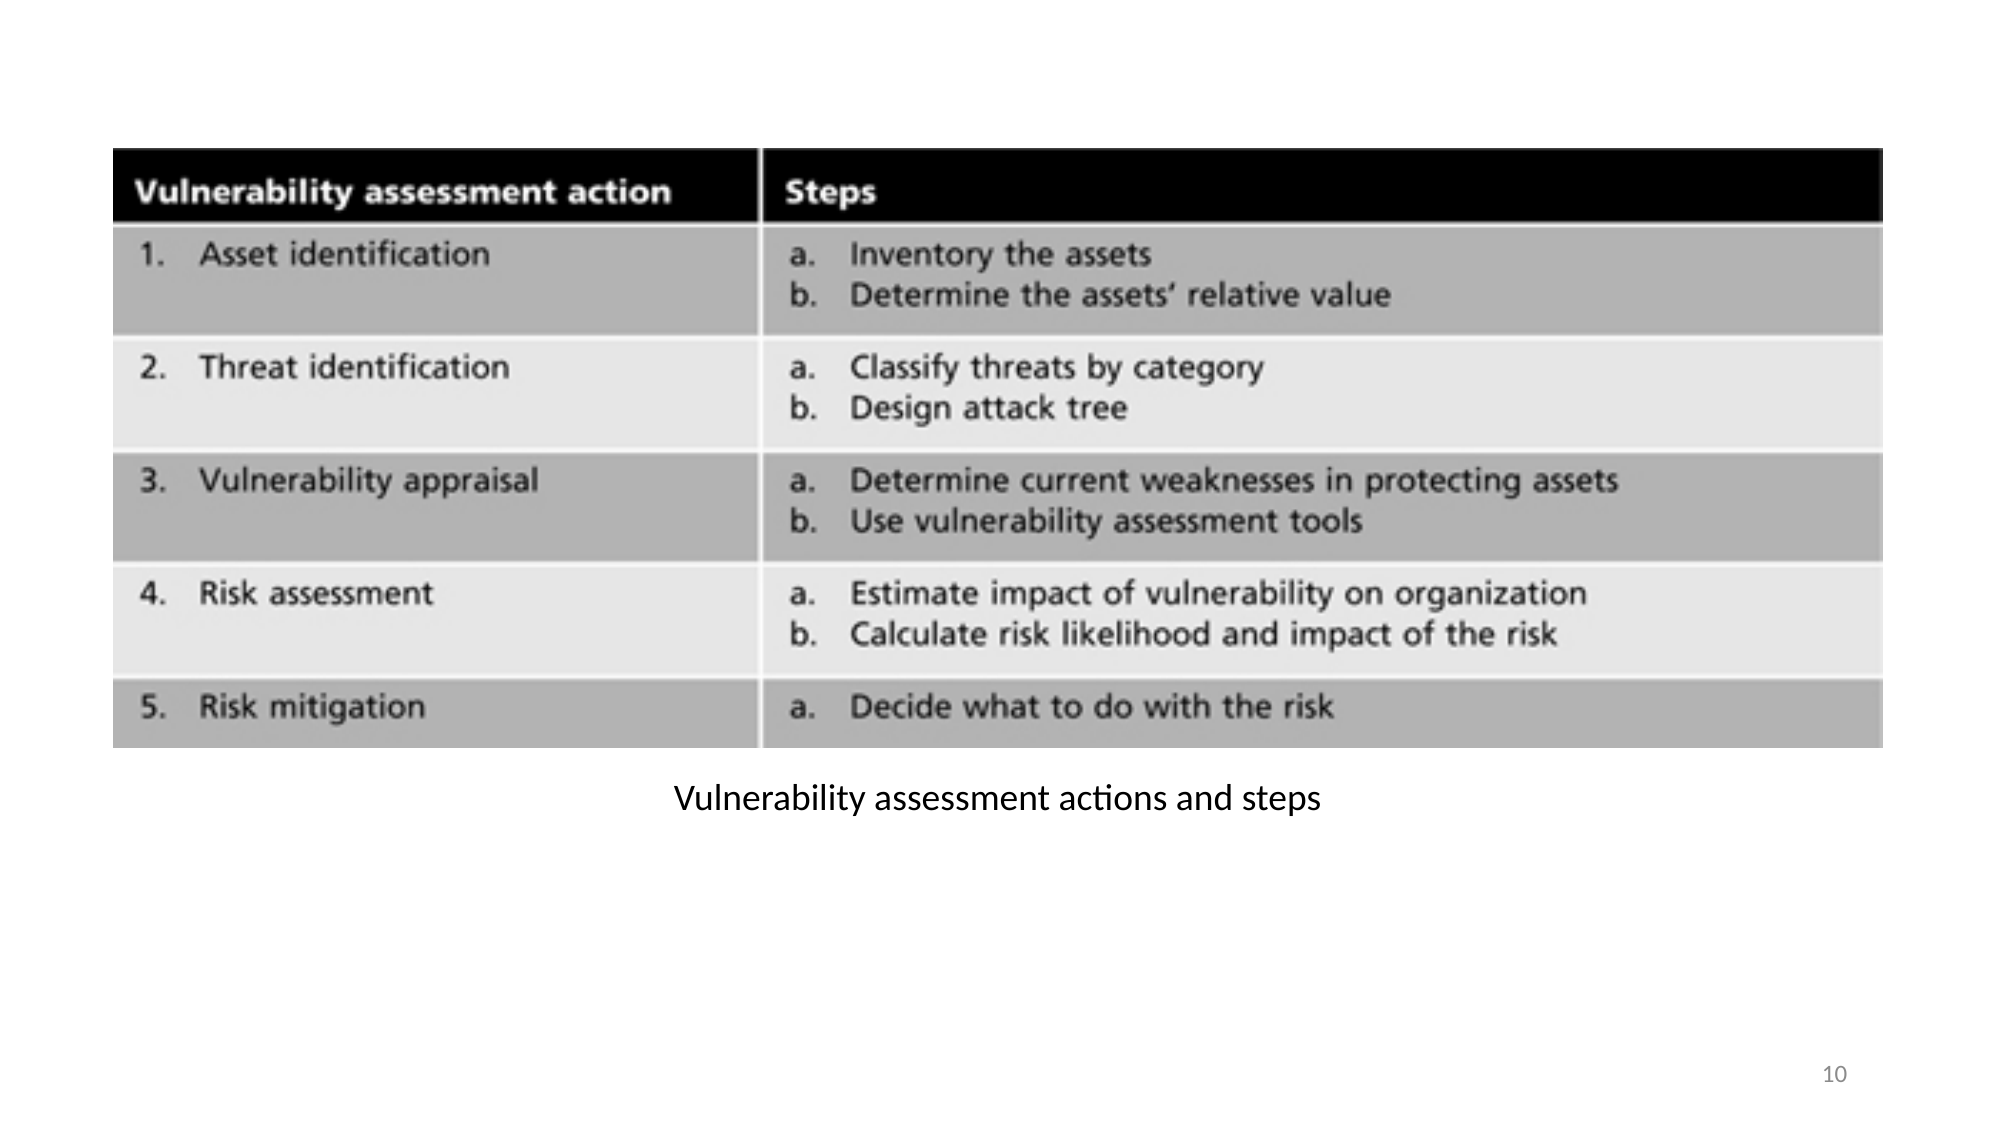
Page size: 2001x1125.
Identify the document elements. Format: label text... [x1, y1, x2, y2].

picture [113, 148, 1883, 748]
slide_number 10 [1412, 1042, 1863, 1103]
text_box Vulnerability assessment actions and steps [659, 765, 1338, 826]
